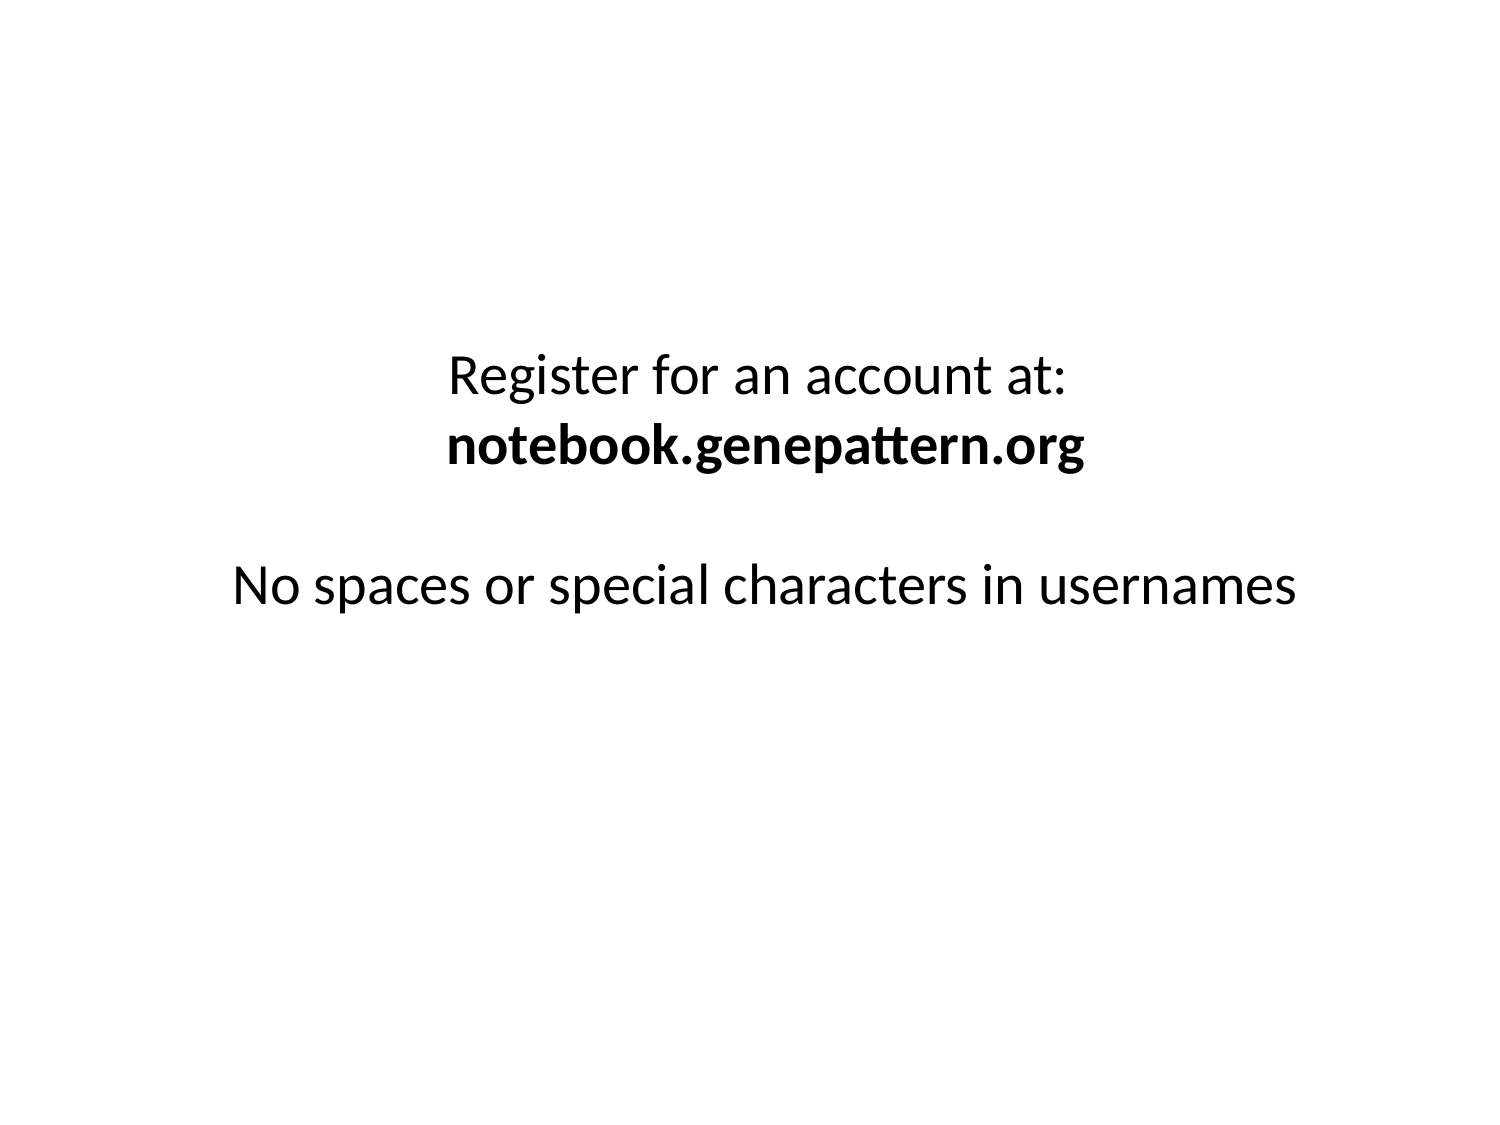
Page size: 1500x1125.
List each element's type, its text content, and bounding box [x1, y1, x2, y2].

text_box Register for an account at: notebook.genepattern.org No spaces or special characters in usernames [217, 328, 1314, 694]
